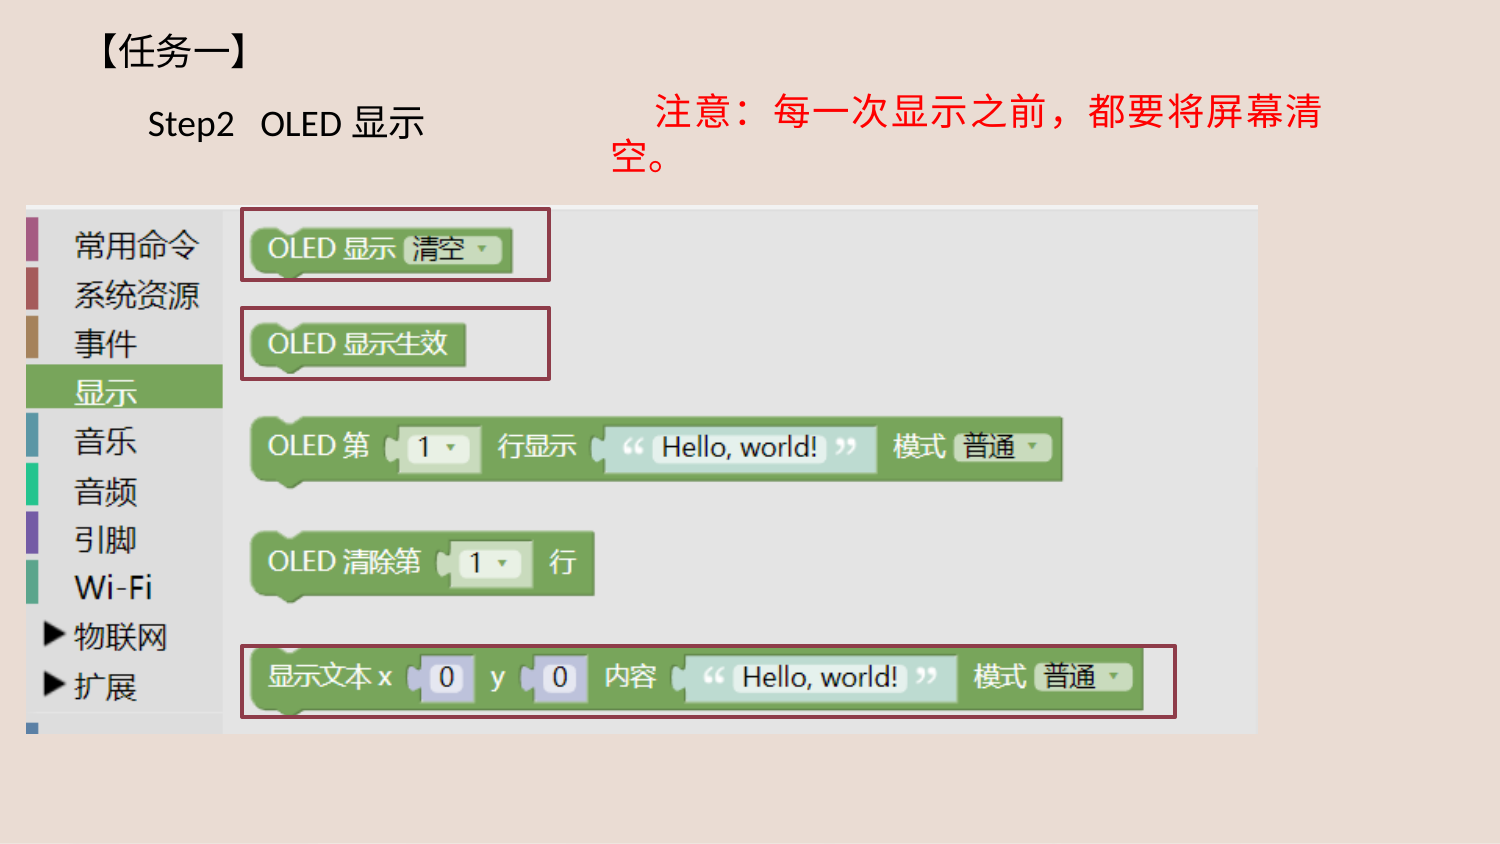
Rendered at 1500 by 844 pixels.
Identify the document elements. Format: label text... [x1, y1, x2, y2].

picture [26, 205, 1259, 735]
text_box 注意：每一次显示之前，都要将屏幕清空。 [596, 80, 1339, 141]
text_box Step2 OLED显示 [133, 91, 441, 151]
text_box 【任务一】 [66, 20, 292, 80]
